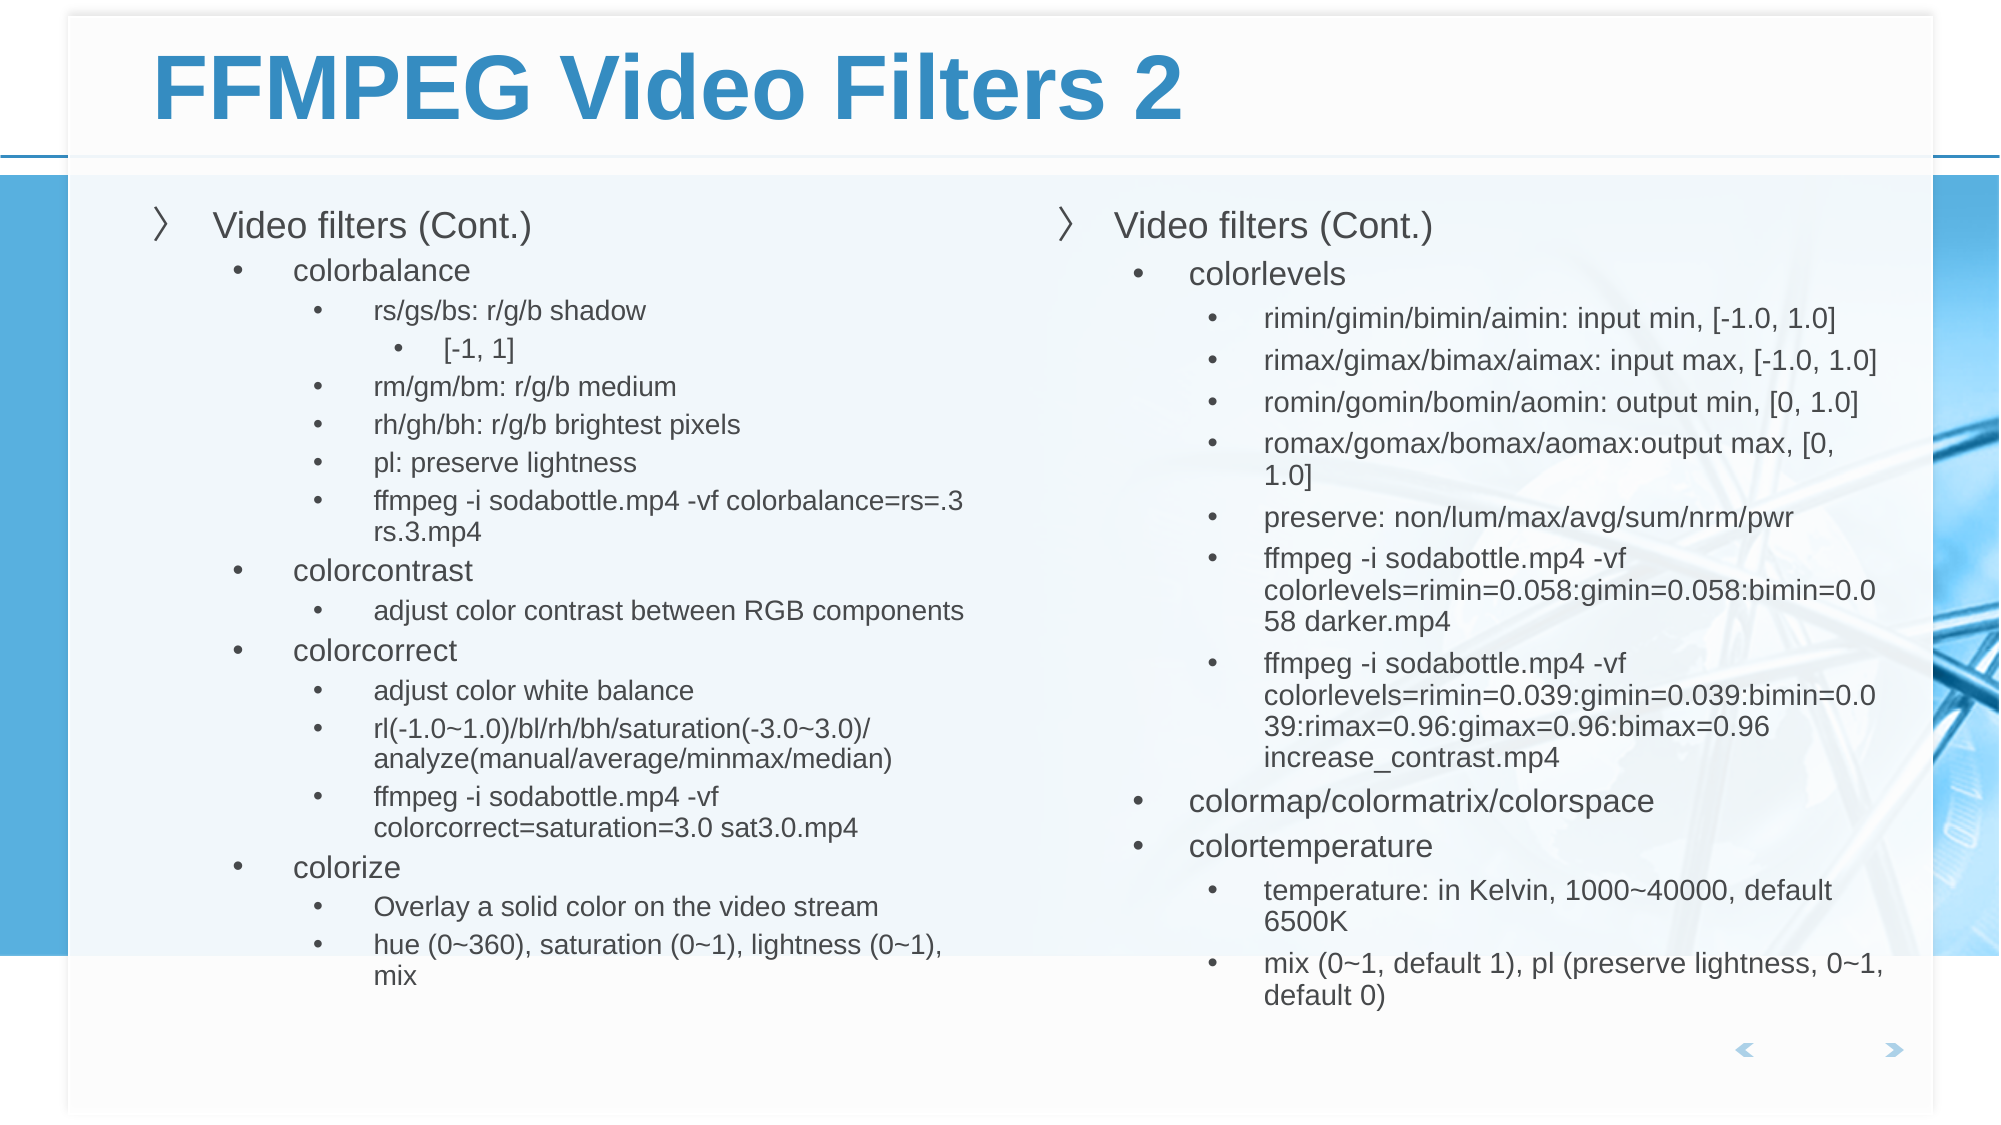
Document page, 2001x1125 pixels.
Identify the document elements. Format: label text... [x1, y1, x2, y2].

text_box Video filters (Cont.) colorlevels rimin/gimin/bimin/aimin: input min, [-1.0, 1.0] rimax/gimax/bimax/aimax: input max, [-1.0, 1.0] romin/gomin/bomin/aomin: output min, [0, 1.0] romax/gomax/bomax/aomax:output max, [0, 1.0] preserve: non/lum/max/avg/sum/nrm/pwr ffmpeg -i sodabottle.mp4 -vf colorlevels=rimin=0.058:gimin=0.058:bimin=0.058 darker.mp4 ffmpeg -i sodabottle.mp4 -vf colorlevels=rimin=0.039:gimin=0.039:bimin=0.039:rimax=0.96:gimax=0.96:bimax=0.96 increase_contrast.mp4 colormap/colormatrix/colorspace colortemperature temperature: in Kelvin, 1000~40000, default 6500K mix (0~1, default 1), pl (preserve lightness, 0~1, default 0) [1042, 198, 1906, 1013]
title FFMPEG Video Filters 2 [137, 29, 1863, 150]
list Video filters (Cont.) colorbalance rs/gs/bs: r/g/b shadow [-1, 1] rm/gm/bm: r/g/b medium rh/gh/bh: r/g/b brightest pixels pl: preserve lightness ffmpeg -i sodabottle.mp4 -vf colorbalance=rs=.3 rs.3.mp4 colorcontrast adjust color contrast between RGB components colorcorrect adjust color white balance rl(-1.0~1.0)/bl/rh/bh/saturation(-3.0~3.0)/analyze(manual/average/minmax/median) ffmpeg -i sodabottle.mp4 -vf colorcorrect=saturation=3.0 sat3.0.mp4 colorize Overlay a solid color on the video stream hue (0~360), saturation (0~1), lightness (0~1), mix [137, 198, 1000, 1013]
picture [0, 0, 2001, 1125]
